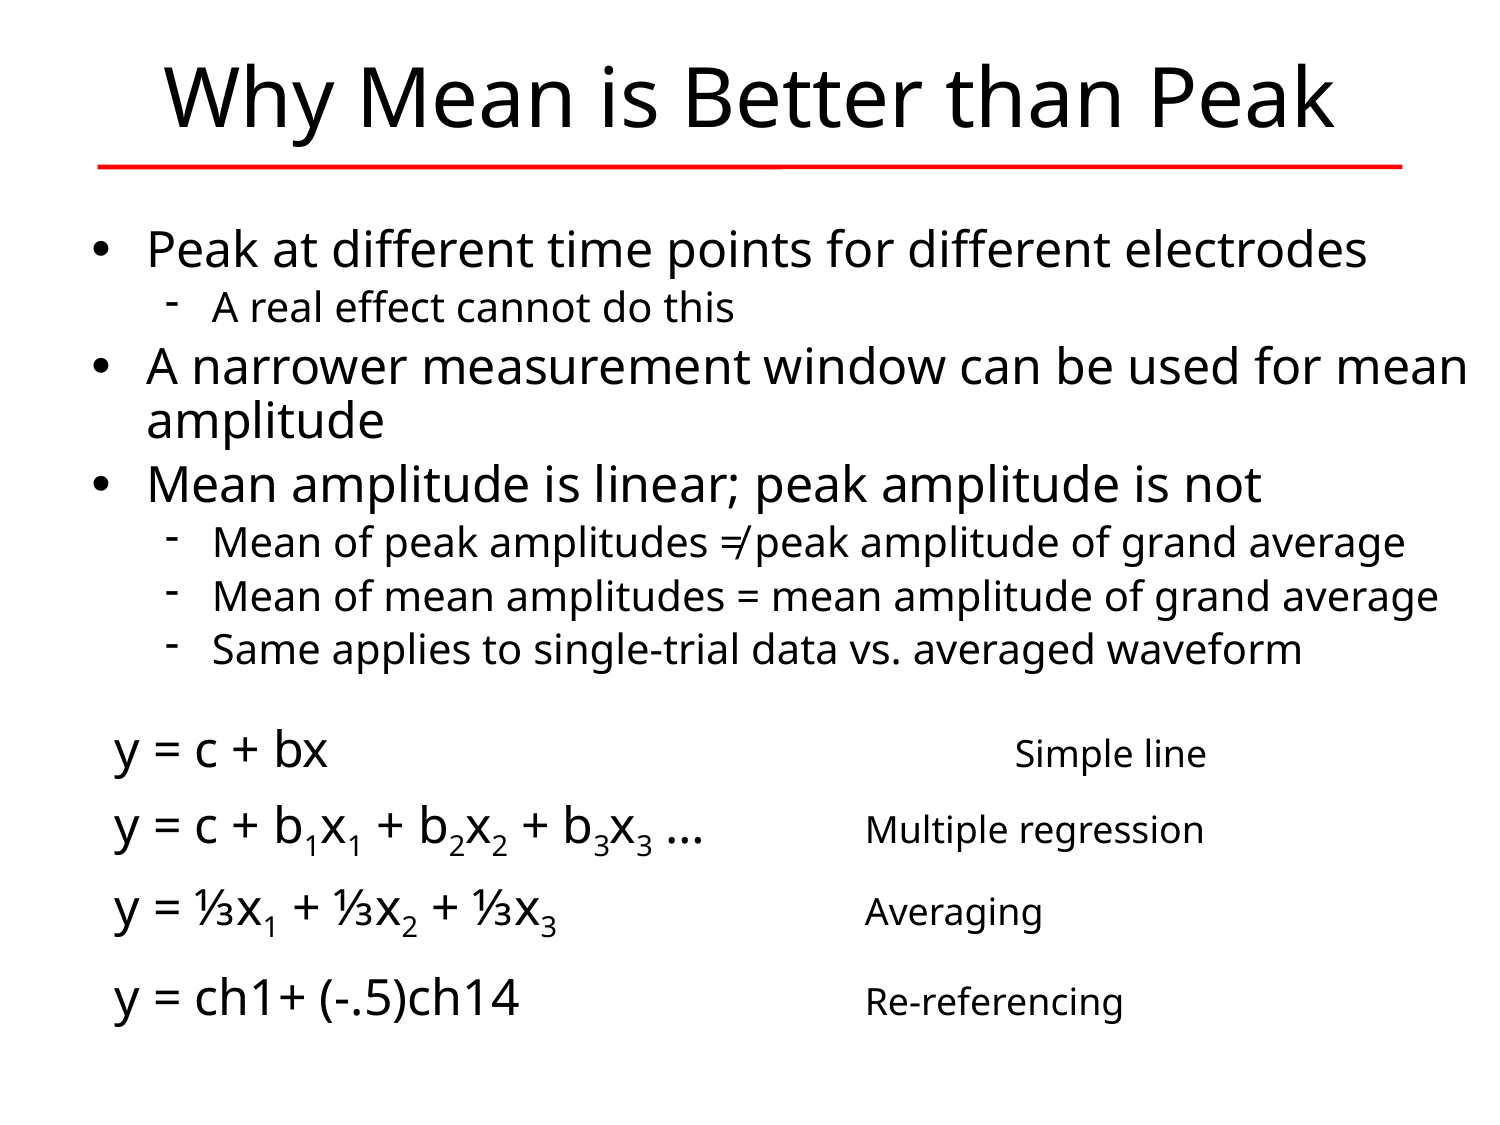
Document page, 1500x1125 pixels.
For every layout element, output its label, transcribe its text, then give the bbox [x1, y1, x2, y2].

text_box y = c + bx Simple line [99, 710, 1400, 785]
list Peak at different time points for different electrodes A real effect cannot do this A narrower measurement window can be used for mean amplitude Mean amplitude is linear; peak amplitude is not Mean of peak amplitudes ≠ peak amplitude of grand average Mean of mean amplitudes = mean amplitude of grand average Same applies to single-trial data vs. averaged waveform [74, 216, 1500, 961]
title Why Mean is Better than Peak [74, 0, 1426, 188]
text_box y = c + b1x1 + b2x2 + b3x3 … Multiple regression [99, 786, 1400, 868]
text_box y = ch1+ (-.5)ch14 Re-referencing [99, 958, 1400, 1033]
text_box y = ⅓x1 + ⅓x2 + ⅓x3 Averaging [99, 868, 1400, 952]
